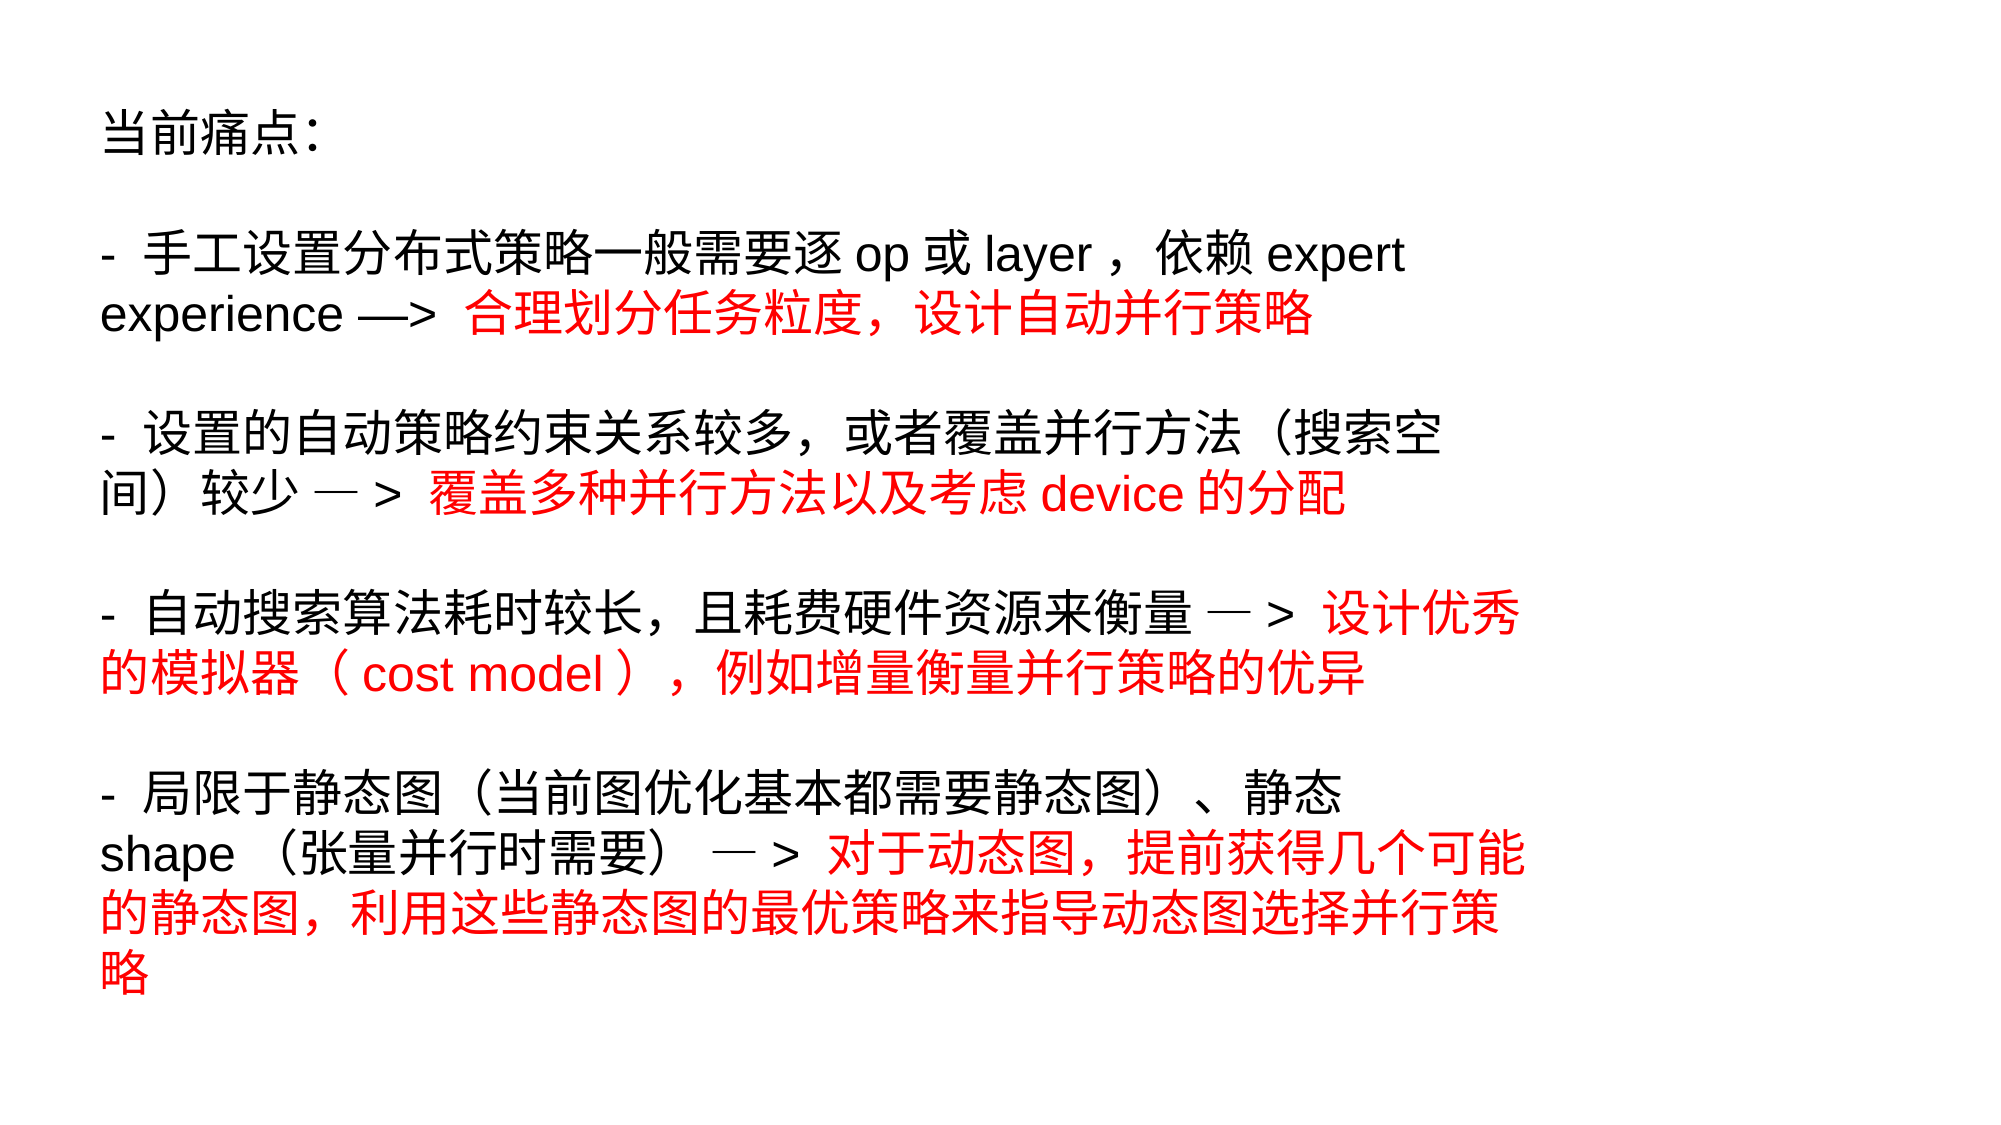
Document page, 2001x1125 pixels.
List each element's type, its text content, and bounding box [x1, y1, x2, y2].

text_box 当前痛点： - 手工设置分布式策略一般需要逐op或layer，依赖expert experience —> 合理划分任务粒度，设计自动并行策略 - 设置的自动策略约束关系较多，或者覆盖并行方法（搜索空间）较少 —> 覆盖多种并行方法以及考虑device的分配 - 自动搜索算法耗时较长，且耗费硬件资源来衡量 —> 设计优秀的模拟器（cost model），例如增量衡量并行策略的优异 - 局限于静态图（当前图优化基本都需要静态图）、静态shape（张量并行时需要） —> 对于动态图，提前获得几个可能的静态图，利用这些静态图的最优策略来指导动态图选择并行策略 [85, 93, 1542, 1009]
